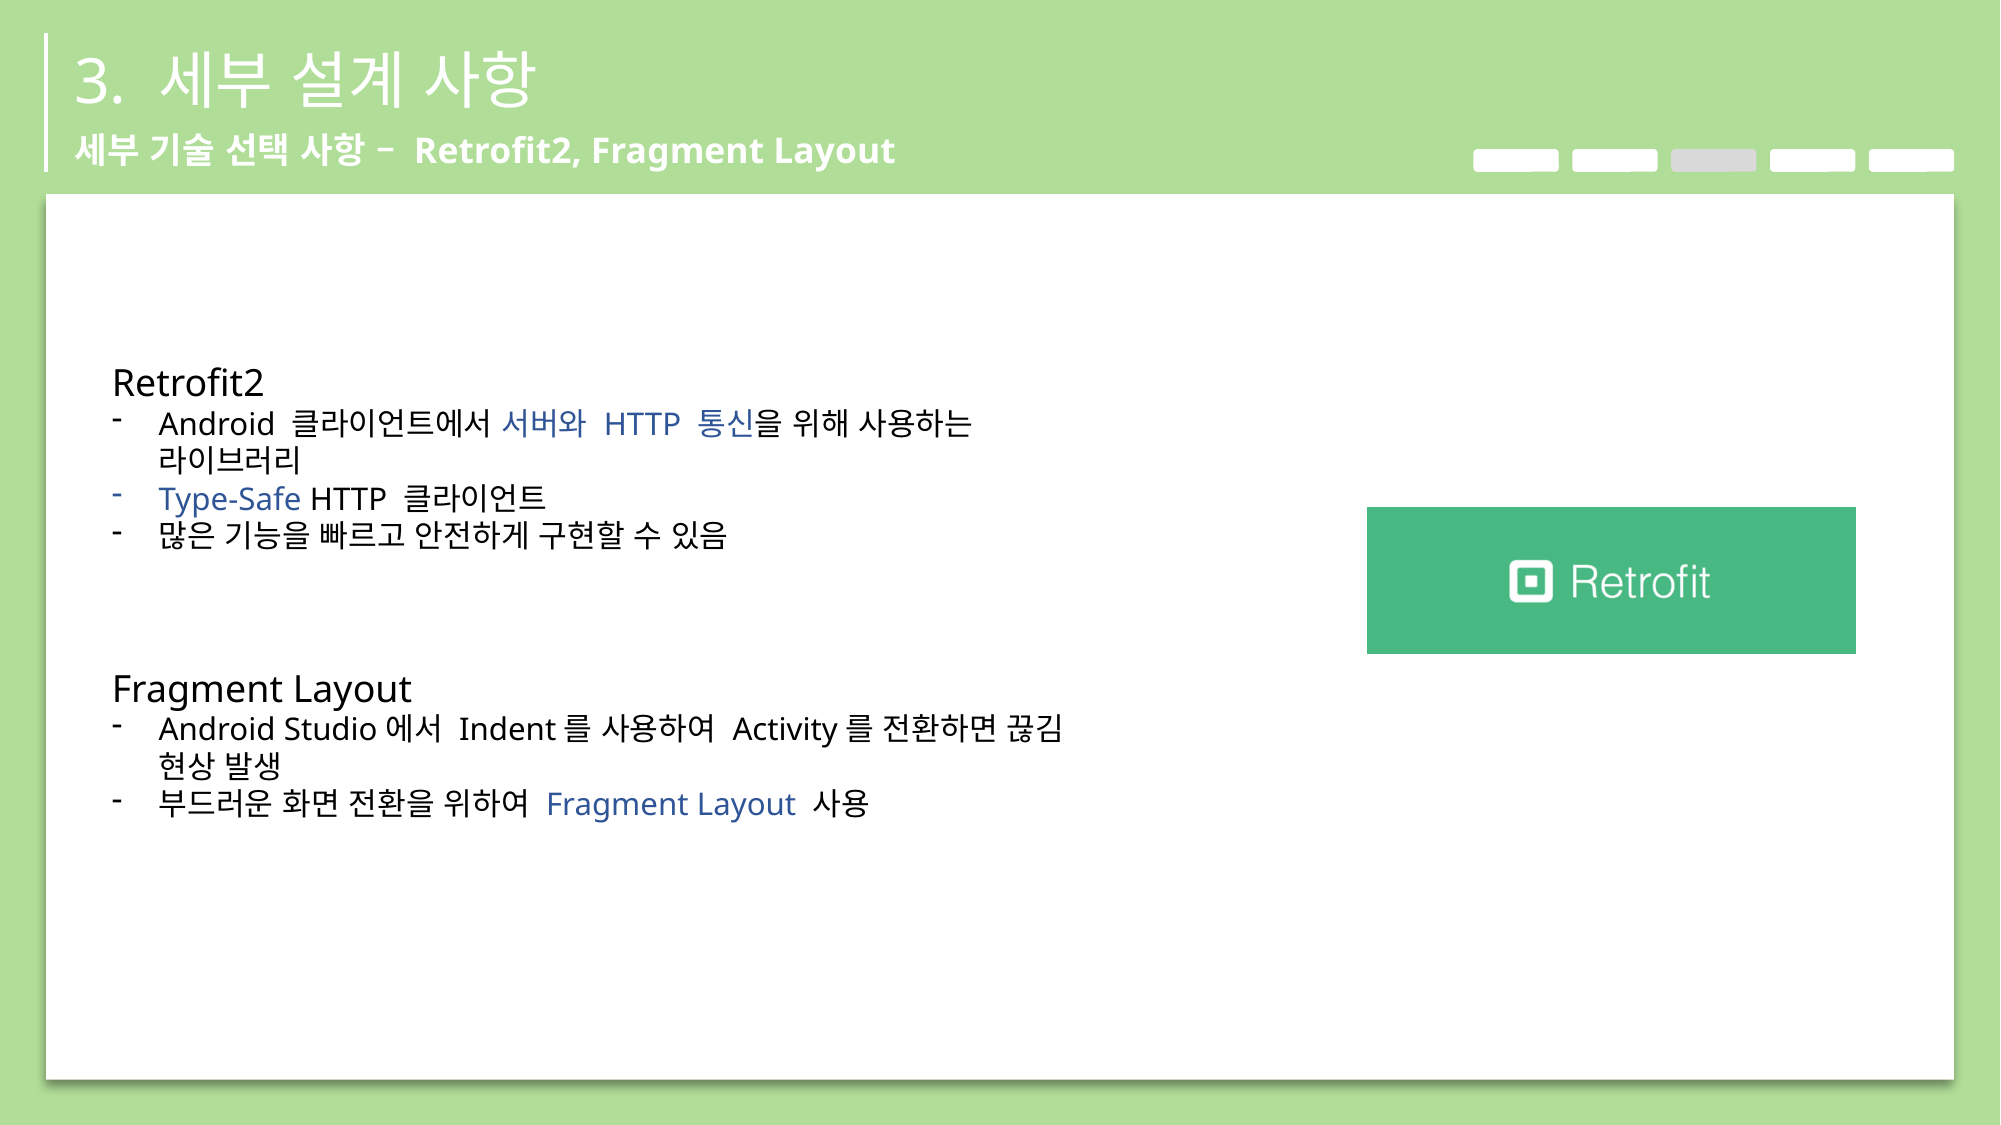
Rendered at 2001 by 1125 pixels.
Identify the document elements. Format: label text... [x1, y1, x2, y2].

text_box Fragment Layout Android Studio에서 Indent를 사용하여 Activity를 전환하면 끊김 현상 발생 부드러운 화면 전환을 위하여 Fragment Layout 사용 [97, 657, 1142, 830]
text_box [1473, 149, 1955, 172]
text_box Retrofit2 Android 클라이언트에서 서버와 HTTP 통신을 위해 사용하는 라이브러리 Type-Safe HTTP 클라이언트 많은 기능을 빠르고 안전하게 구현할 수 있음 [97, 351, 1125, 561]
text_box 3. 세부 설계 사항 [59, 33, 1954, 120]
picture [1367, 507, 1856, 655]
text_box 세부 기술 선택 사항 – Retrofit2, Fragment Layout [59, 120, 2000, 178]
text_box [45, 193, 1955, 1081]
